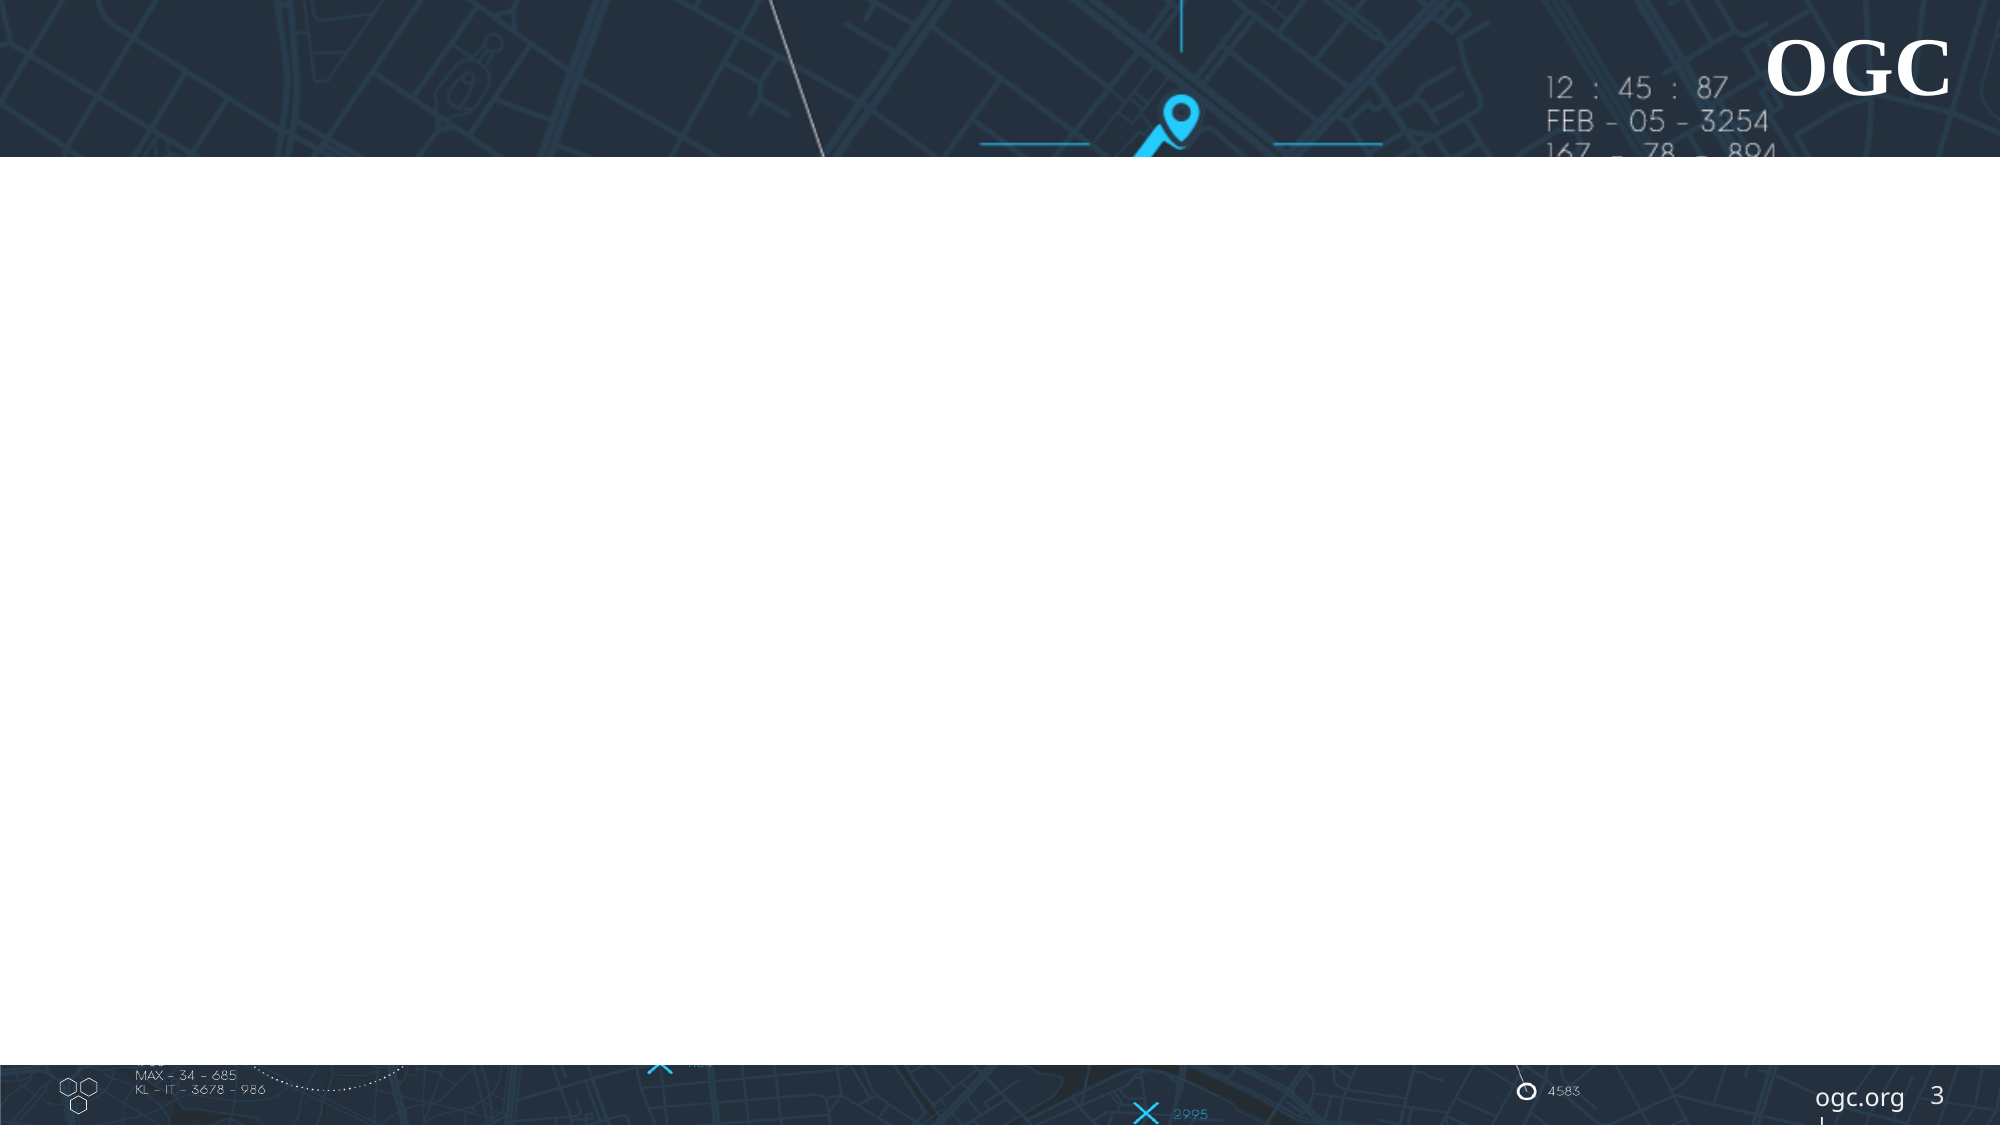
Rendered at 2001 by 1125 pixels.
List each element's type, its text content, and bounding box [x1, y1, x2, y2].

slide_number 3 [1772, 1073, 1960, 1121]
picture [51, 1069, 106, 1123]
